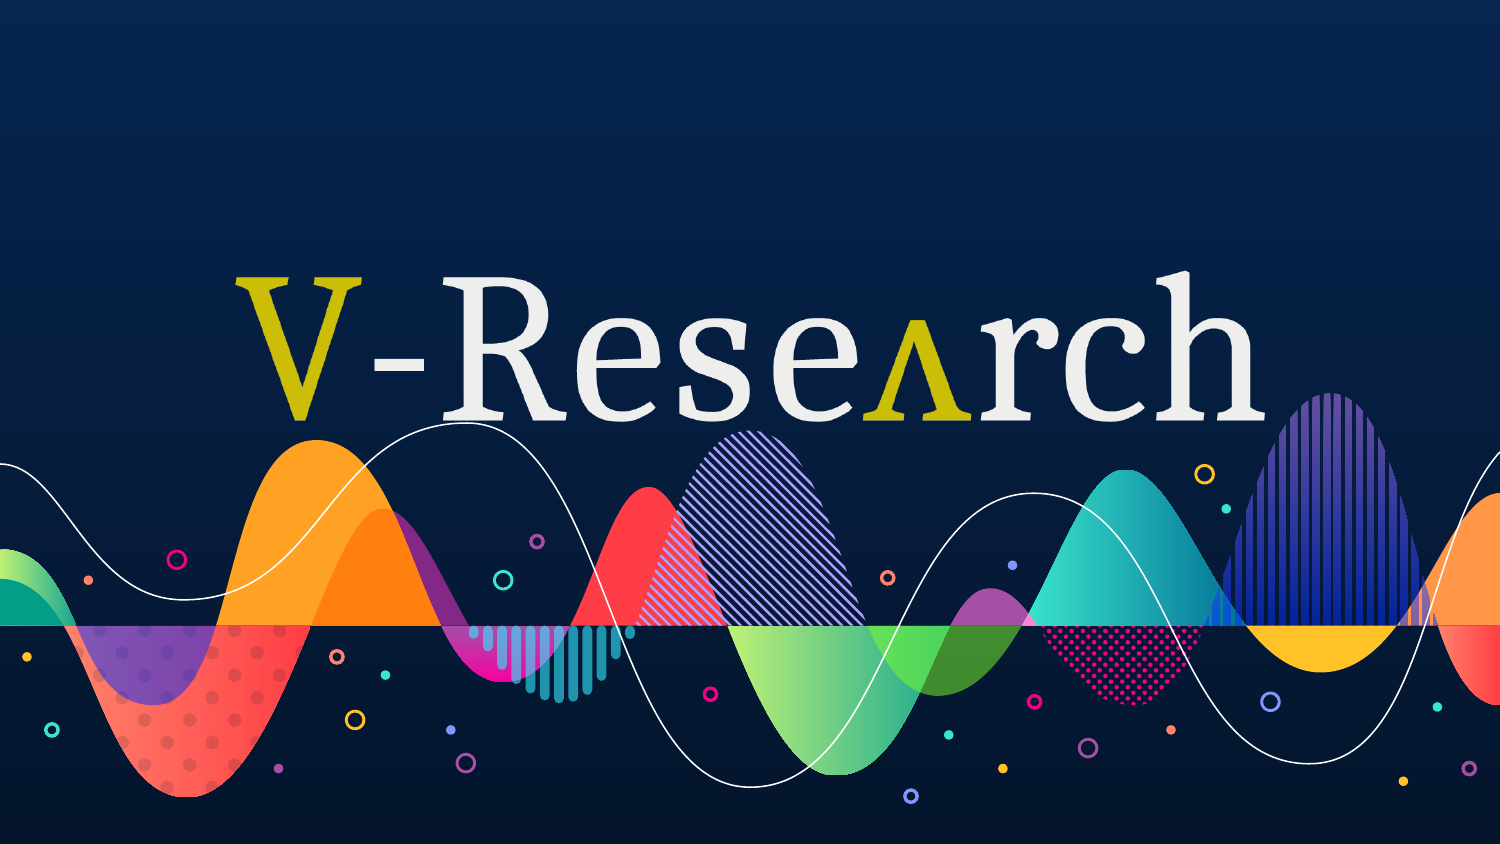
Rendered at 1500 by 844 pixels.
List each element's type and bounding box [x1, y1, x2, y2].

picture [235, 270, 1265, 423]
